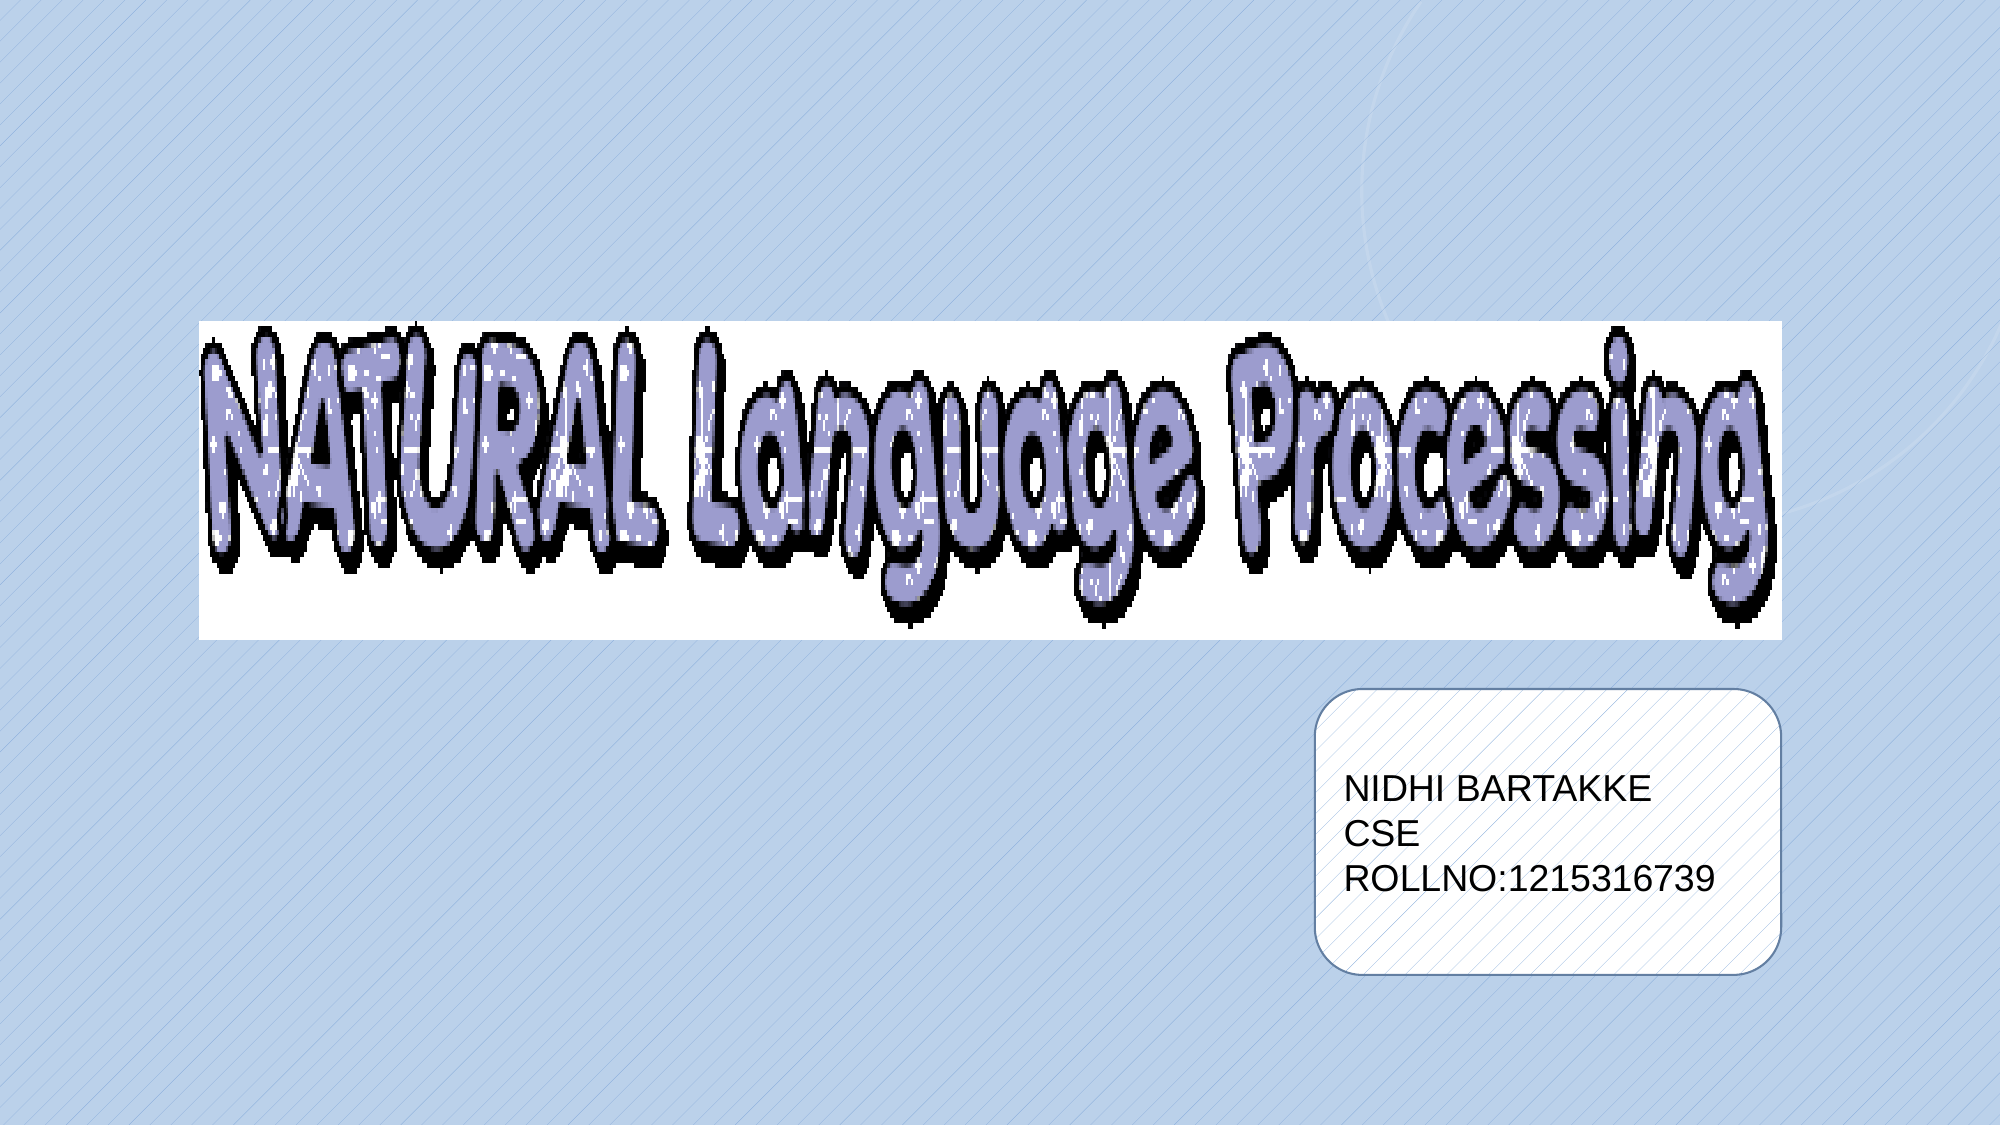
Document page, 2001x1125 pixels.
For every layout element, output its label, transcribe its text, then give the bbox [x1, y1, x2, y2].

text_box NIDHI BARTAKKE CSE ROLLNO:1215316739 [1313, 687, 1783, 976]
picture [199, 321, 1782, 640]
